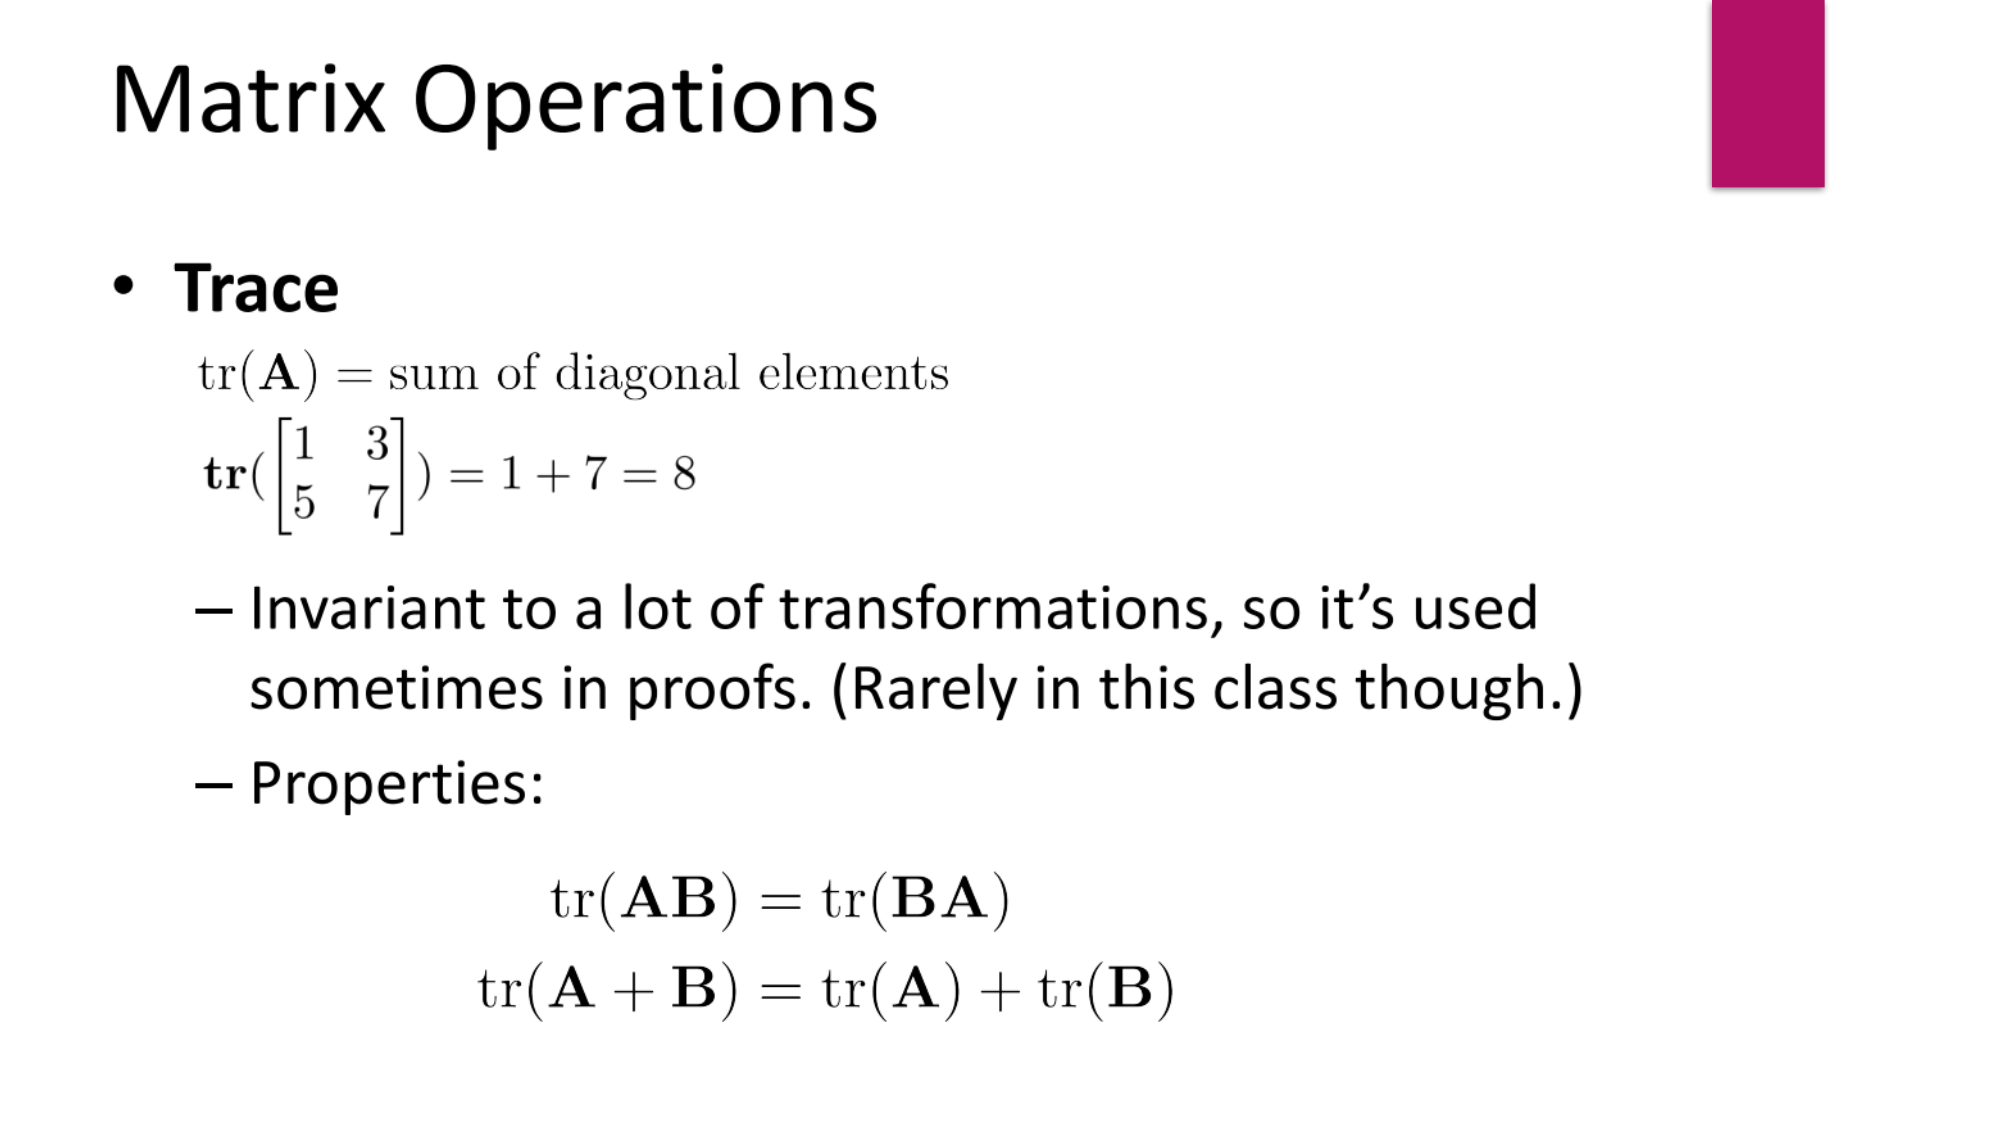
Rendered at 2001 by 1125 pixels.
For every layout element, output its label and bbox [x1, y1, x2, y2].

picture [65, 48, 1647, 1045]
